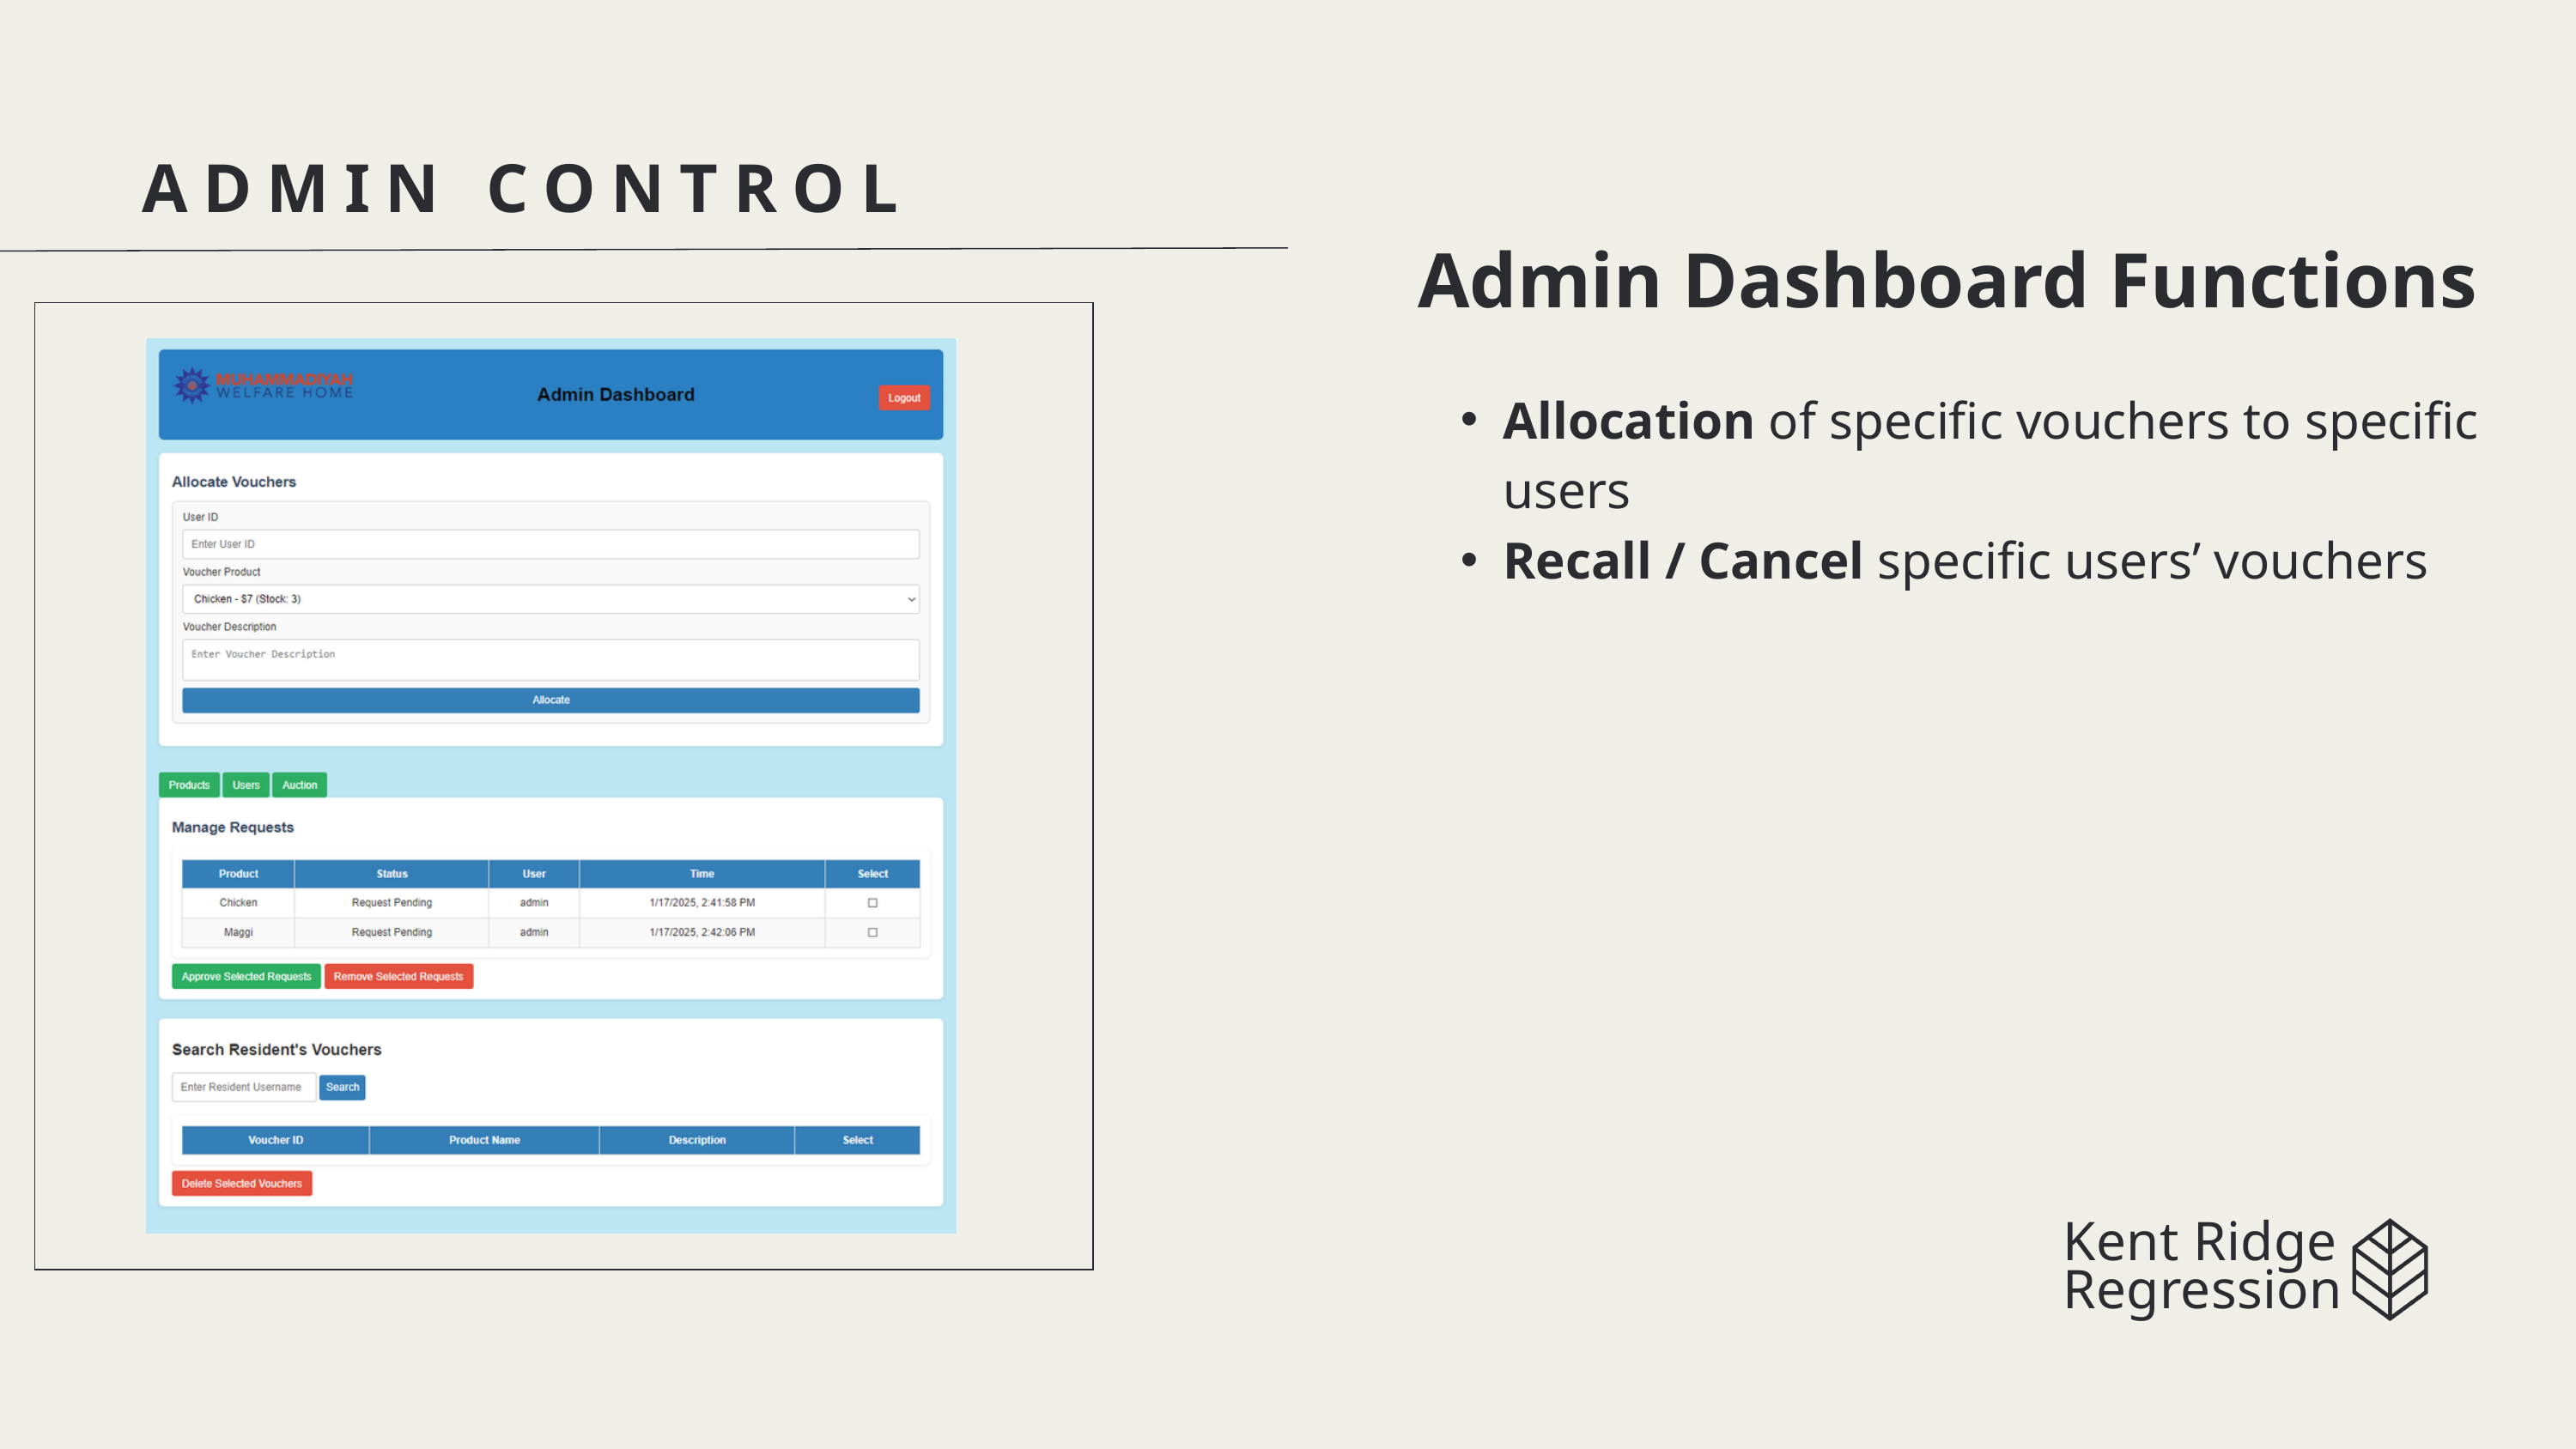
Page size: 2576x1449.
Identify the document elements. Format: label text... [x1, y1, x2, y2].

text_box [2063, 1213, 2428, 1326]
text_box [34, 302, 1094, 1270]
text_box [1418, 224, 2535, 585]
text_box ADMIN CONTROL [142, 132, 2428, 226]
